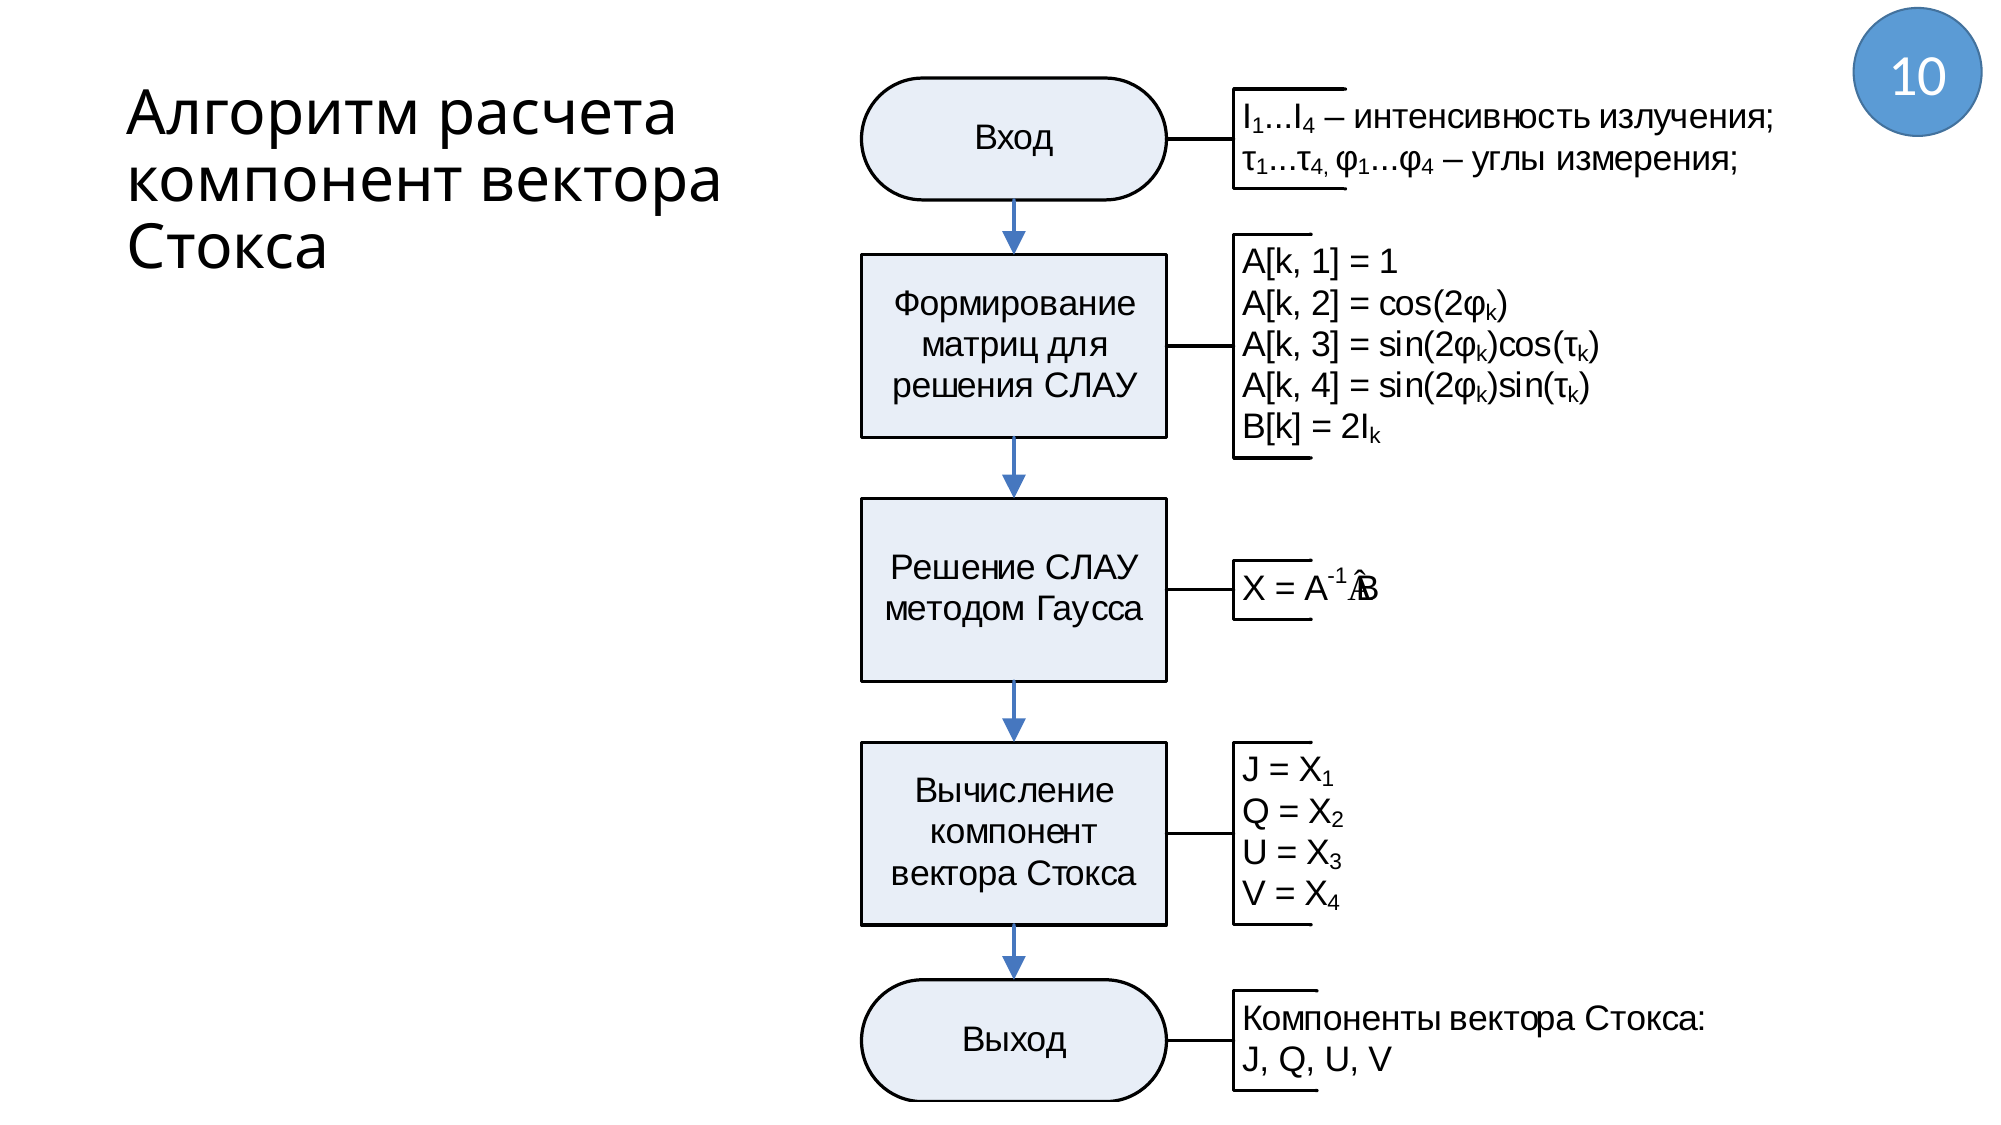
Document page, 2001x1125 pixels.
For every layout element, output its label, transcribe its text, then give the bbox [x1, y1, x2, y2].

text_box 10 [1852, 6, 1983, 137]
title Алгоритм расчета компонент вектора Стокса [111, 72, 856, 291]
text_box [856, 72, 1906, 1102]
